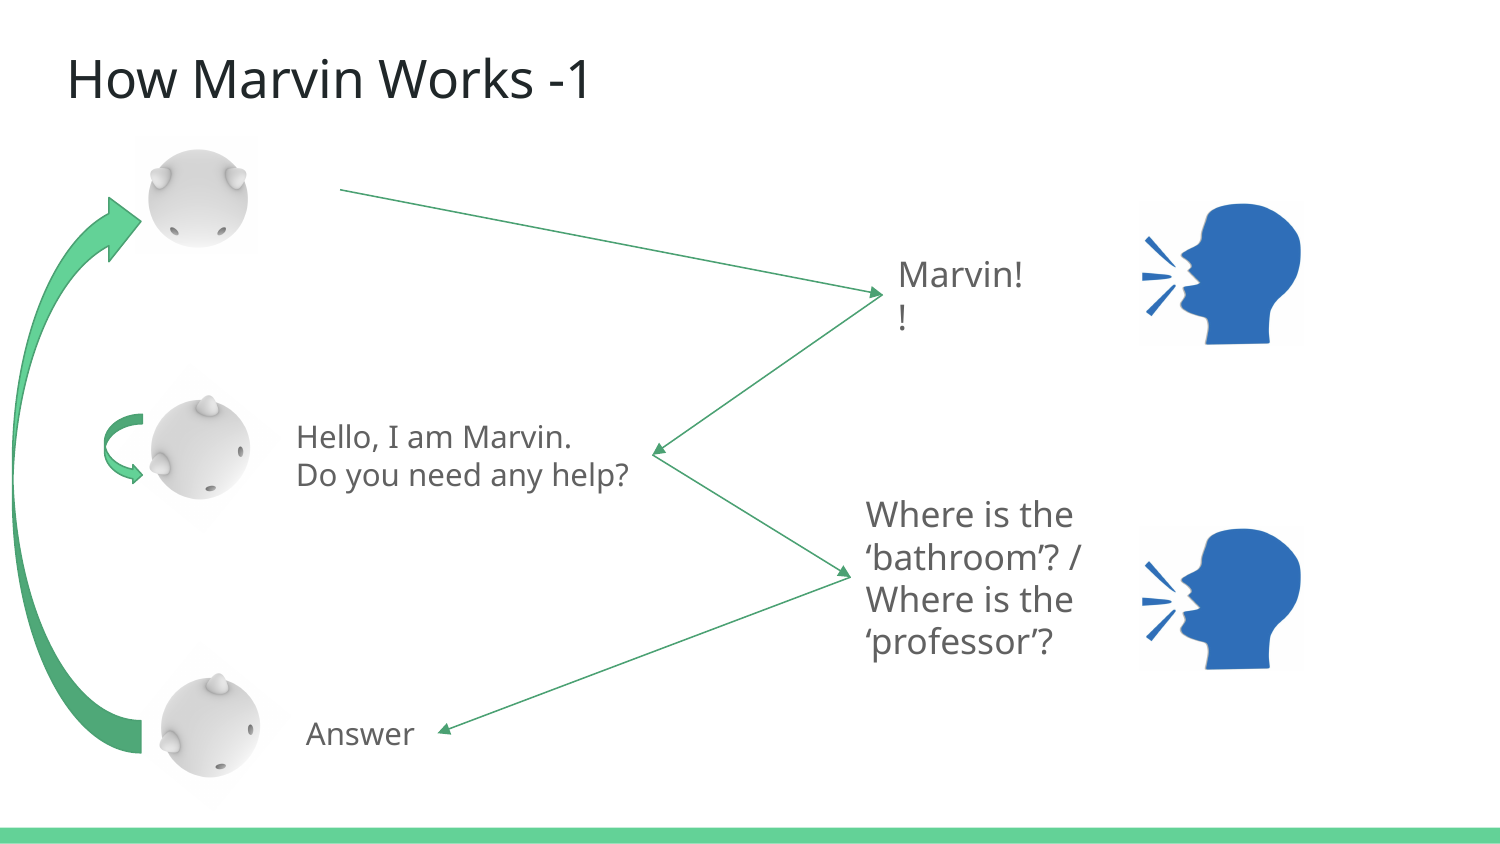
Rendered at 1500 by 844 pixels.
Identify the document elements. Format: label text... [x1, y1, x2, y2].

text_box [12, 197, 140, 753]
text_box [652, 455, 851, 577]
text_box Answer [290, 699, 438, 767]
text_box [437, 577, 851, 734]
text_box [104, 416, 130, 479]
picture [1139, 201, 1305, 346]
picture [1139, 526, 1305, 671]
text_box Where is the ‘bathroom’? / Where is the ‘professor’? [856, 477, 1138, 678]
picture [135, 135, 259, 254]
picture [113, 364, 280, 532]
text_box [339, 189, 883, 274]
text_box Hello, I am Marvin. Do you need any help? [280, 402, 647, 508]
picture [137, 642, 290, 810]
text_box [652, 273, 883, 456]
title How Marvin Works -1 [51, 30, 1449, 125]
text_box Marvin!! [887, 237, 1047, 353]
